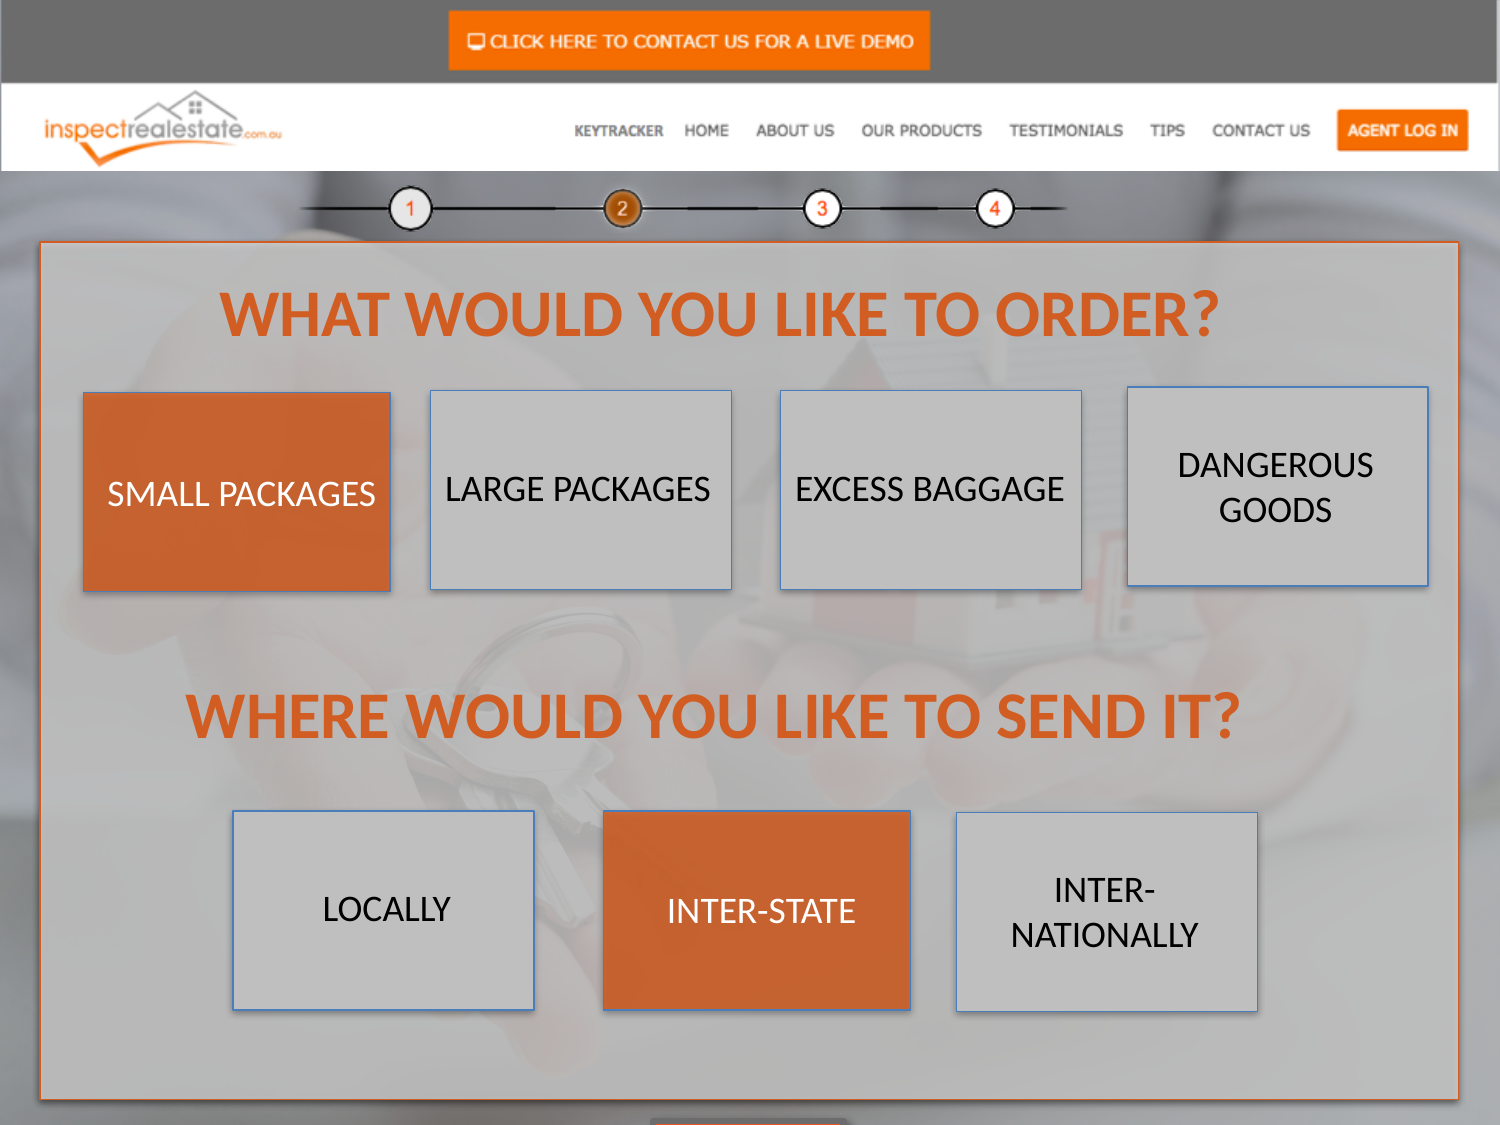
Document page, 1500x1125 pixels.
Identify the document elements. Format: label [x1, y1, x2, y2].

text_box [950, 812, 1260, 1012]
text_box [780, 390, 1089, 590]
text_box [83, 392, 415, 592]
text_box [232, 810, 542, 1011]
picture [0, 0, 1500, 1125]
text_box [430, 390, 740, 590]
text_box [1121, 386, 1431, 587]
text_box [600, 810, 923, 1011]
